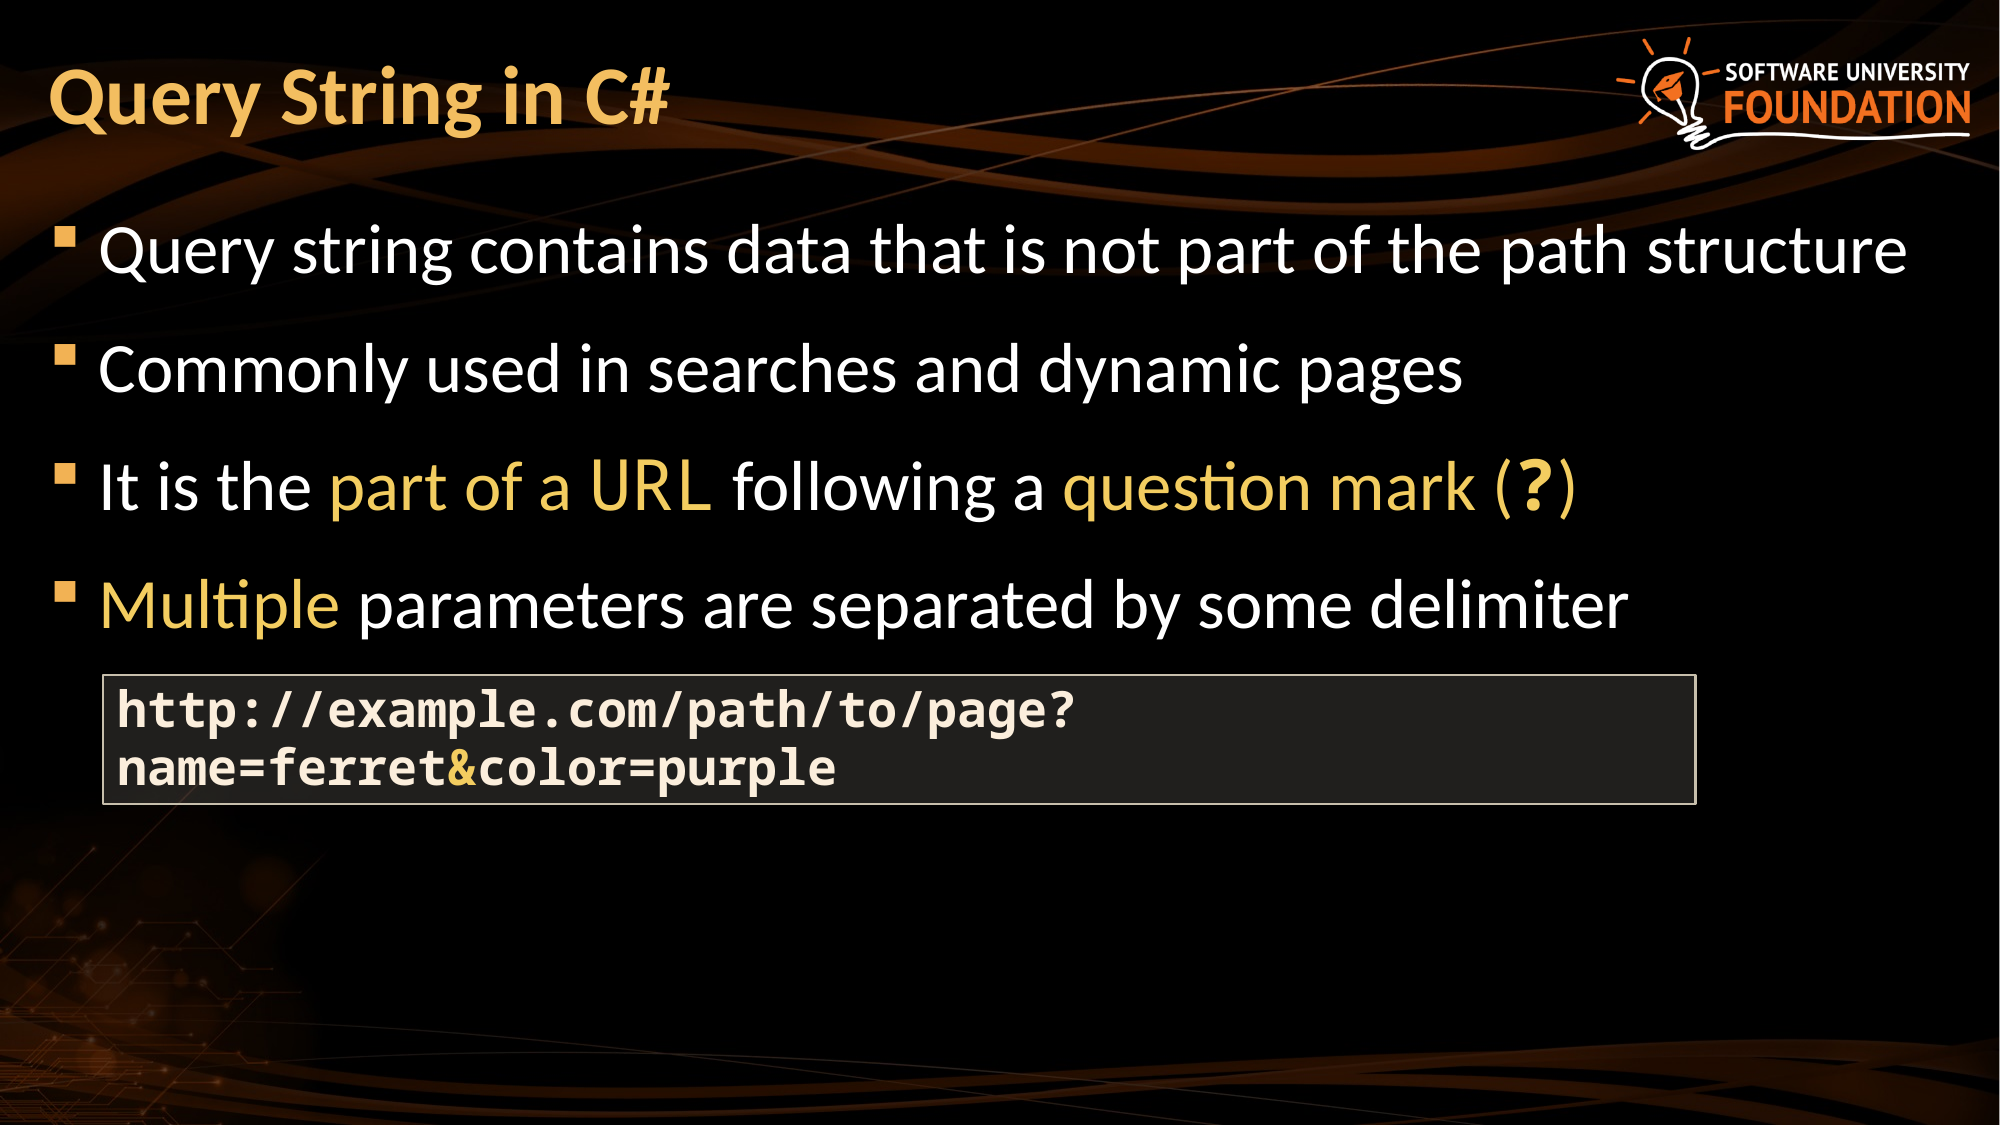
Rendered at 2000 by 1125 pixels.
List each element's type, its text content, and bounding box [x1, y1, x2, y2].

title Query String in C# [30, 6, 1602, 189]
picture [0, 0, 2000, 1125]
text_box http://example.com/path/to/page?name=ferret&color=purple [102, 674, 1696, 804]
list Query string contains data that is not part of the path structure Commonly used in searches and dynamic pages It is the part of a URL following a question mark (?) Multiple parameters are separated by some delimiter [31, 188, 1968, 1103]
